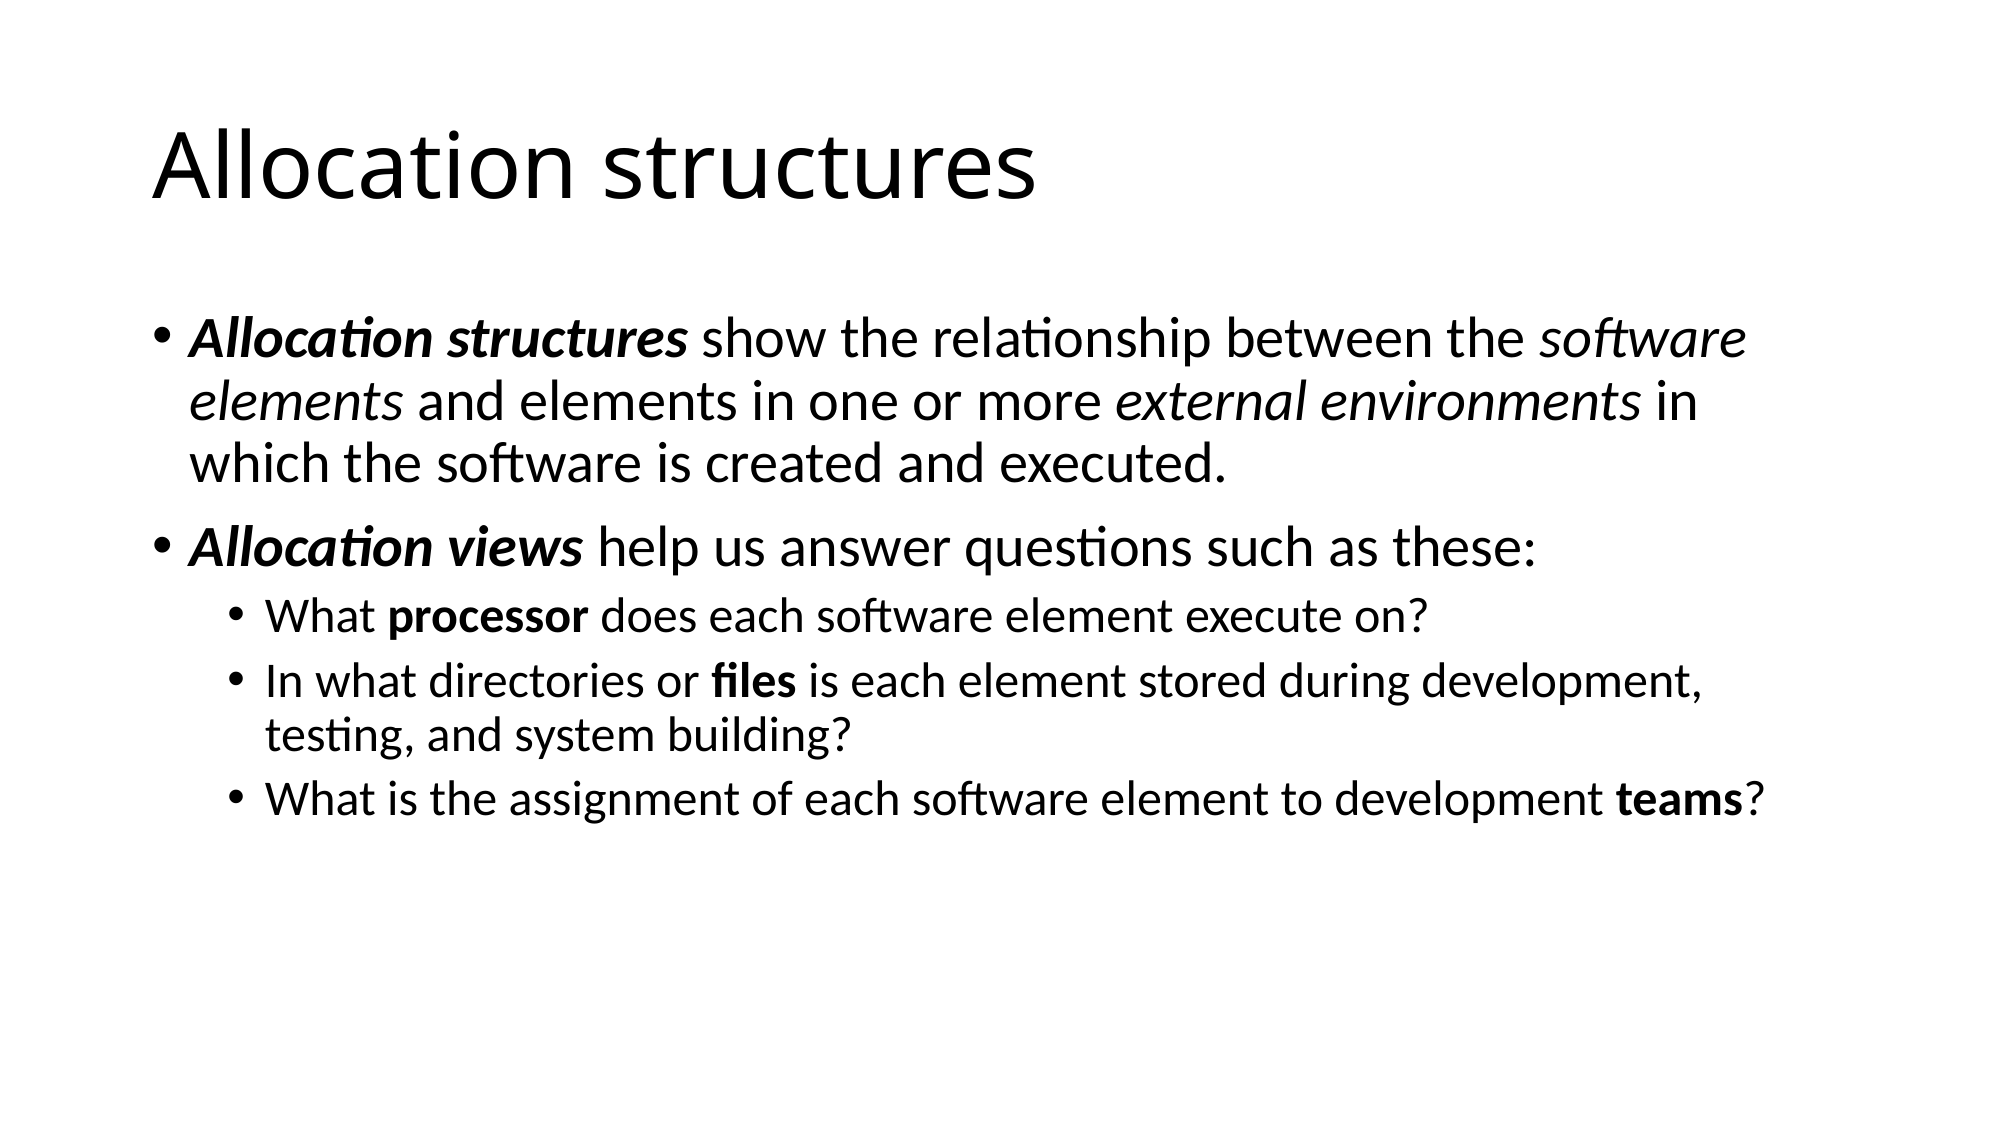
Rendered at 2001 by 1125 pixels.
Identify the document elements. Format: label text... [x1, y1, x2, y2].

title Allocation structures [137, 59, 1863, 278]
list Allocation structures show the relationship between the software elements and elements in one or more external environments in which the software is created and executed. Allocation views help us answer questions such as these: What processor does each software element execute on? In what directories or files is each element stored during development, testing, and system building? What is the assignment of each software element to development teams? [137, 299, 1863, 1014]
